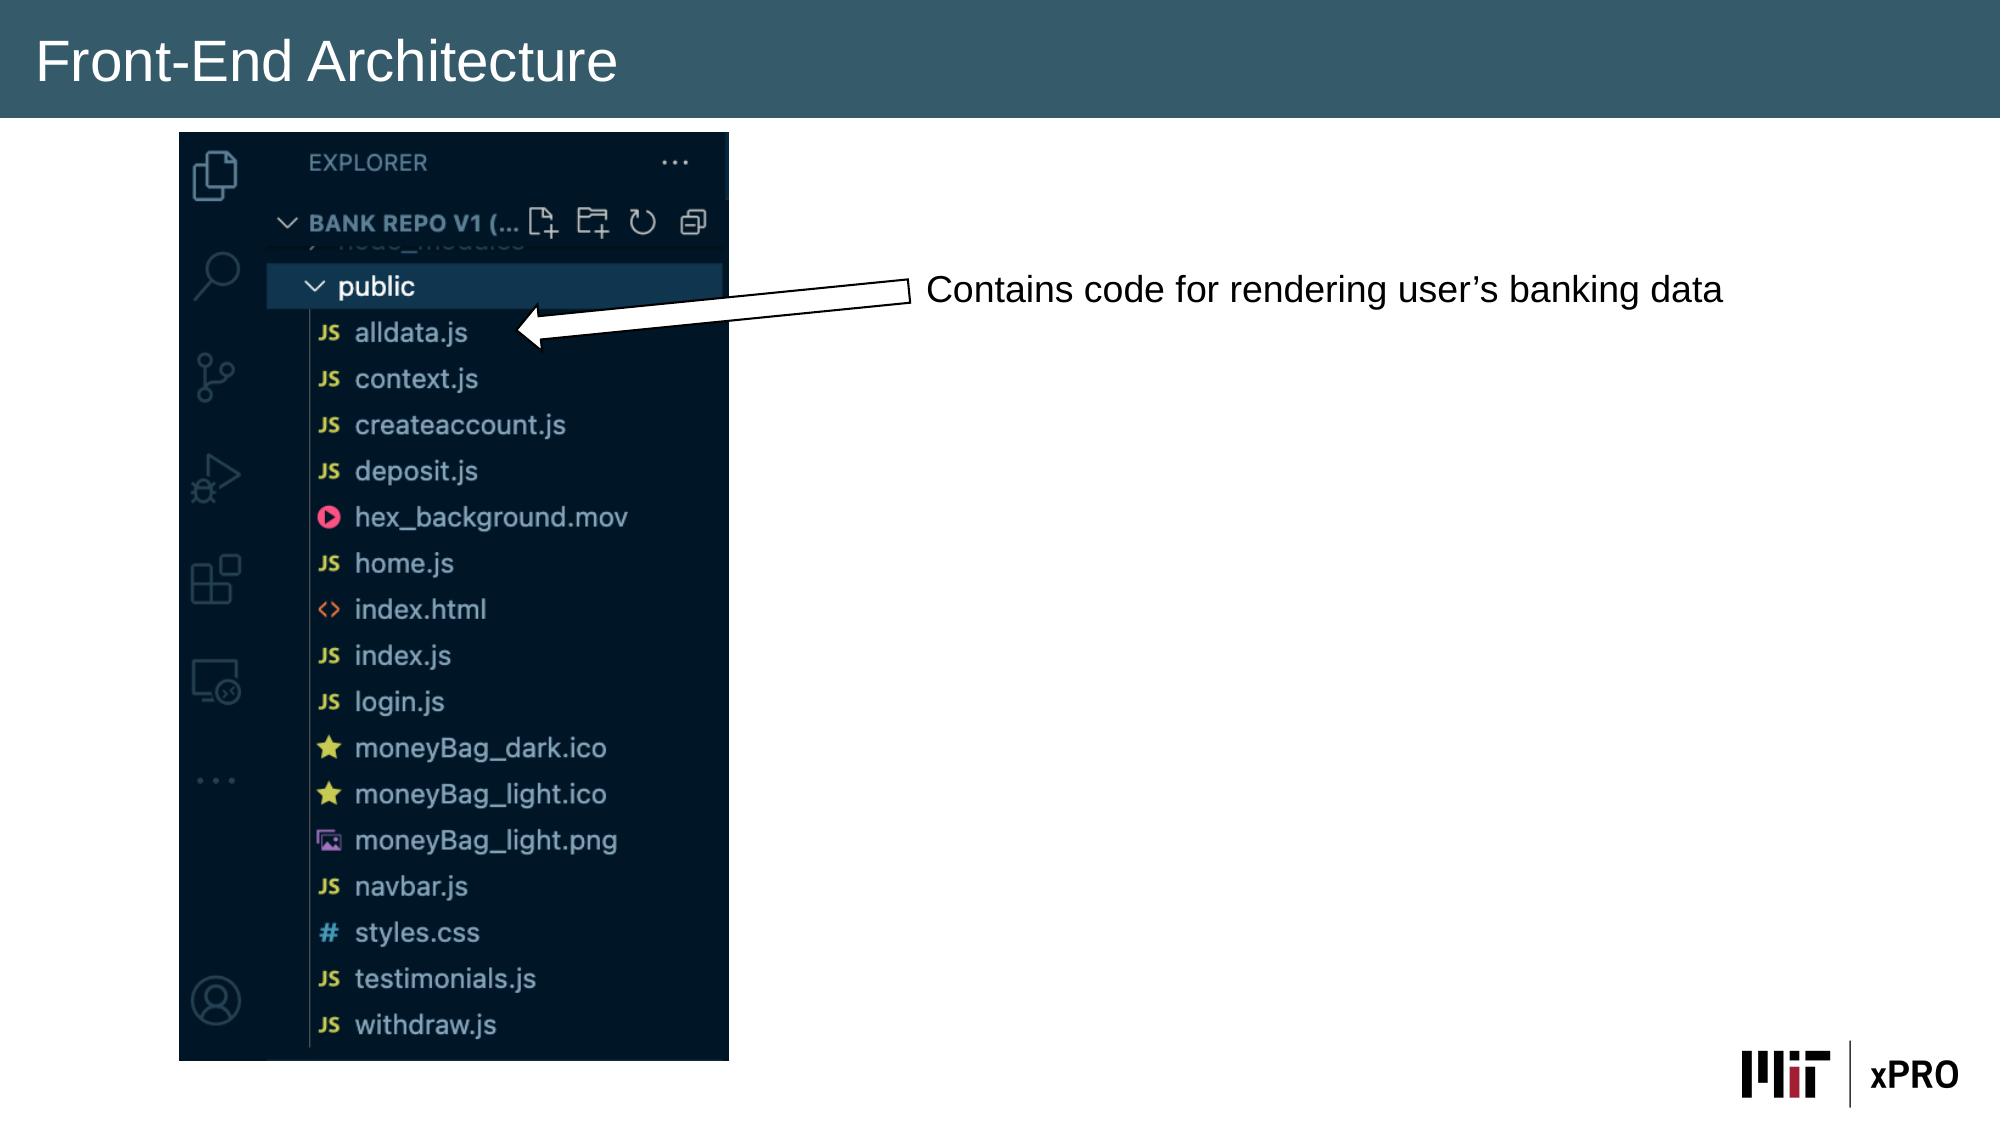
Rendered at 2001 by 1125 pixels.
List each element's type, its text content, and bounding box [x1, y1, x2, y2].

text_box Front-End Architecture [20, 15, 1925, 101]
text_box [729, 278, 912, 322]
text_box Contains code for rendering user’s banking data [911, 257, 1821, 318]
picture [0, 0, 2000, 118]
picture [179, 132, 729, 1061]
picture [1742, 1040, 1958, 1108]
